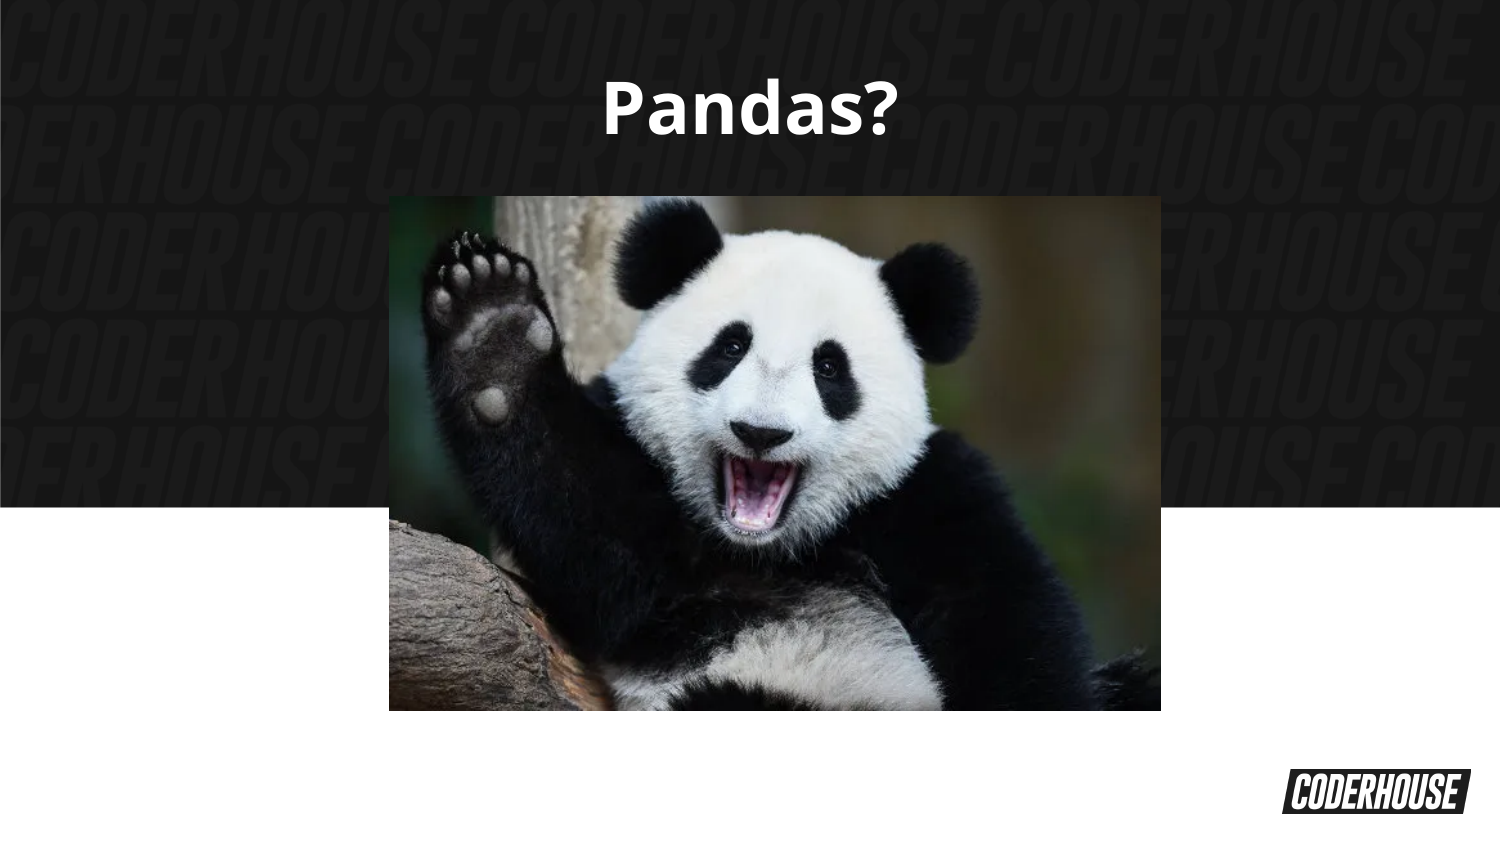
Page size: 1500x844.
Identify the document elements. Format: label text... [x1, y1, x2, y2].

text_box Pandas? [239, 56, 1261, 166]
picture [0, 0, 1500, 844]
